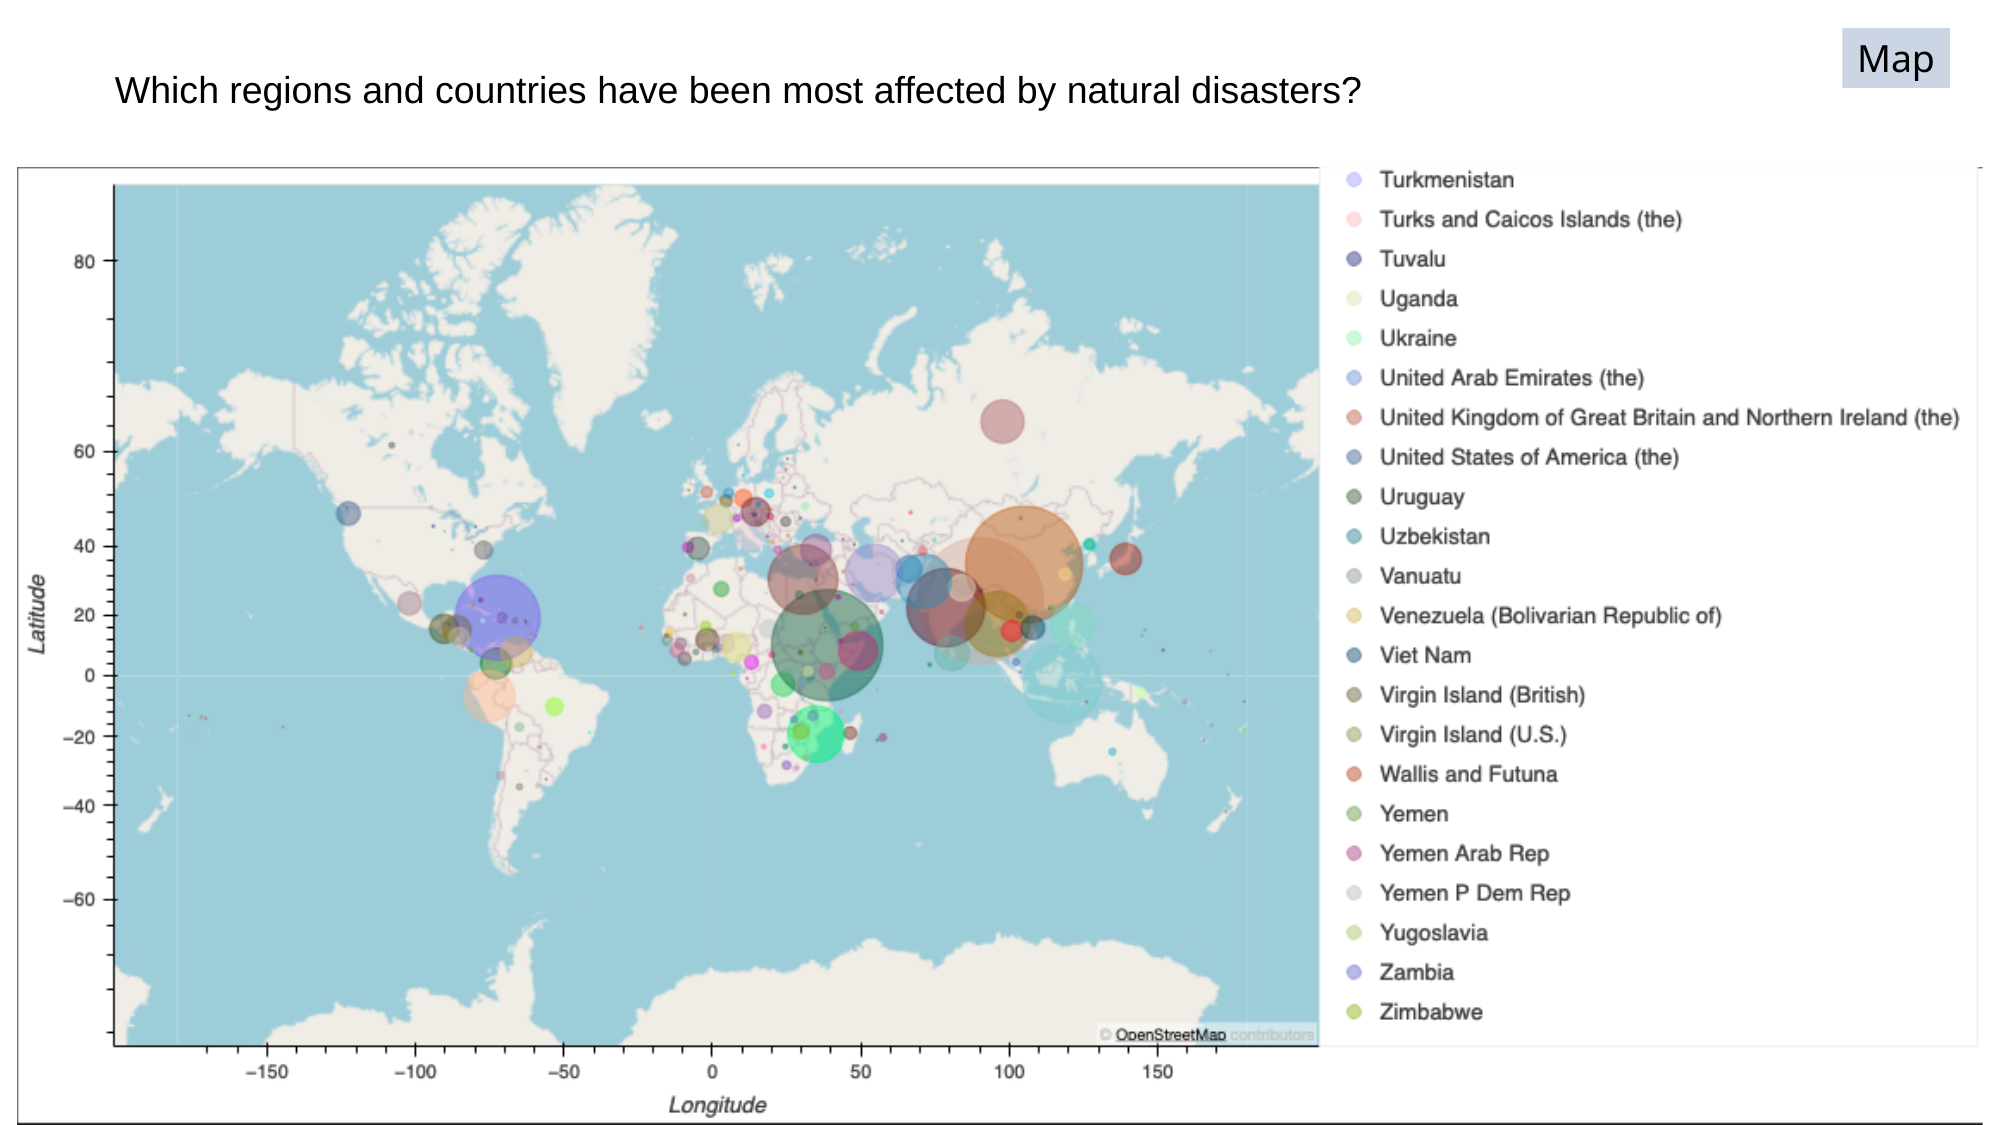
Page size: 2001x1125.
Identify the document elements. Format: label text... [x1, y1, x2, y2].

text_box Which regions and countries have been most affected by natural disasters? [100, 58, 1794, 119]
text_box Map [1842, 28, 1950, 88]
picture [17, 167, 1983, 1125]
